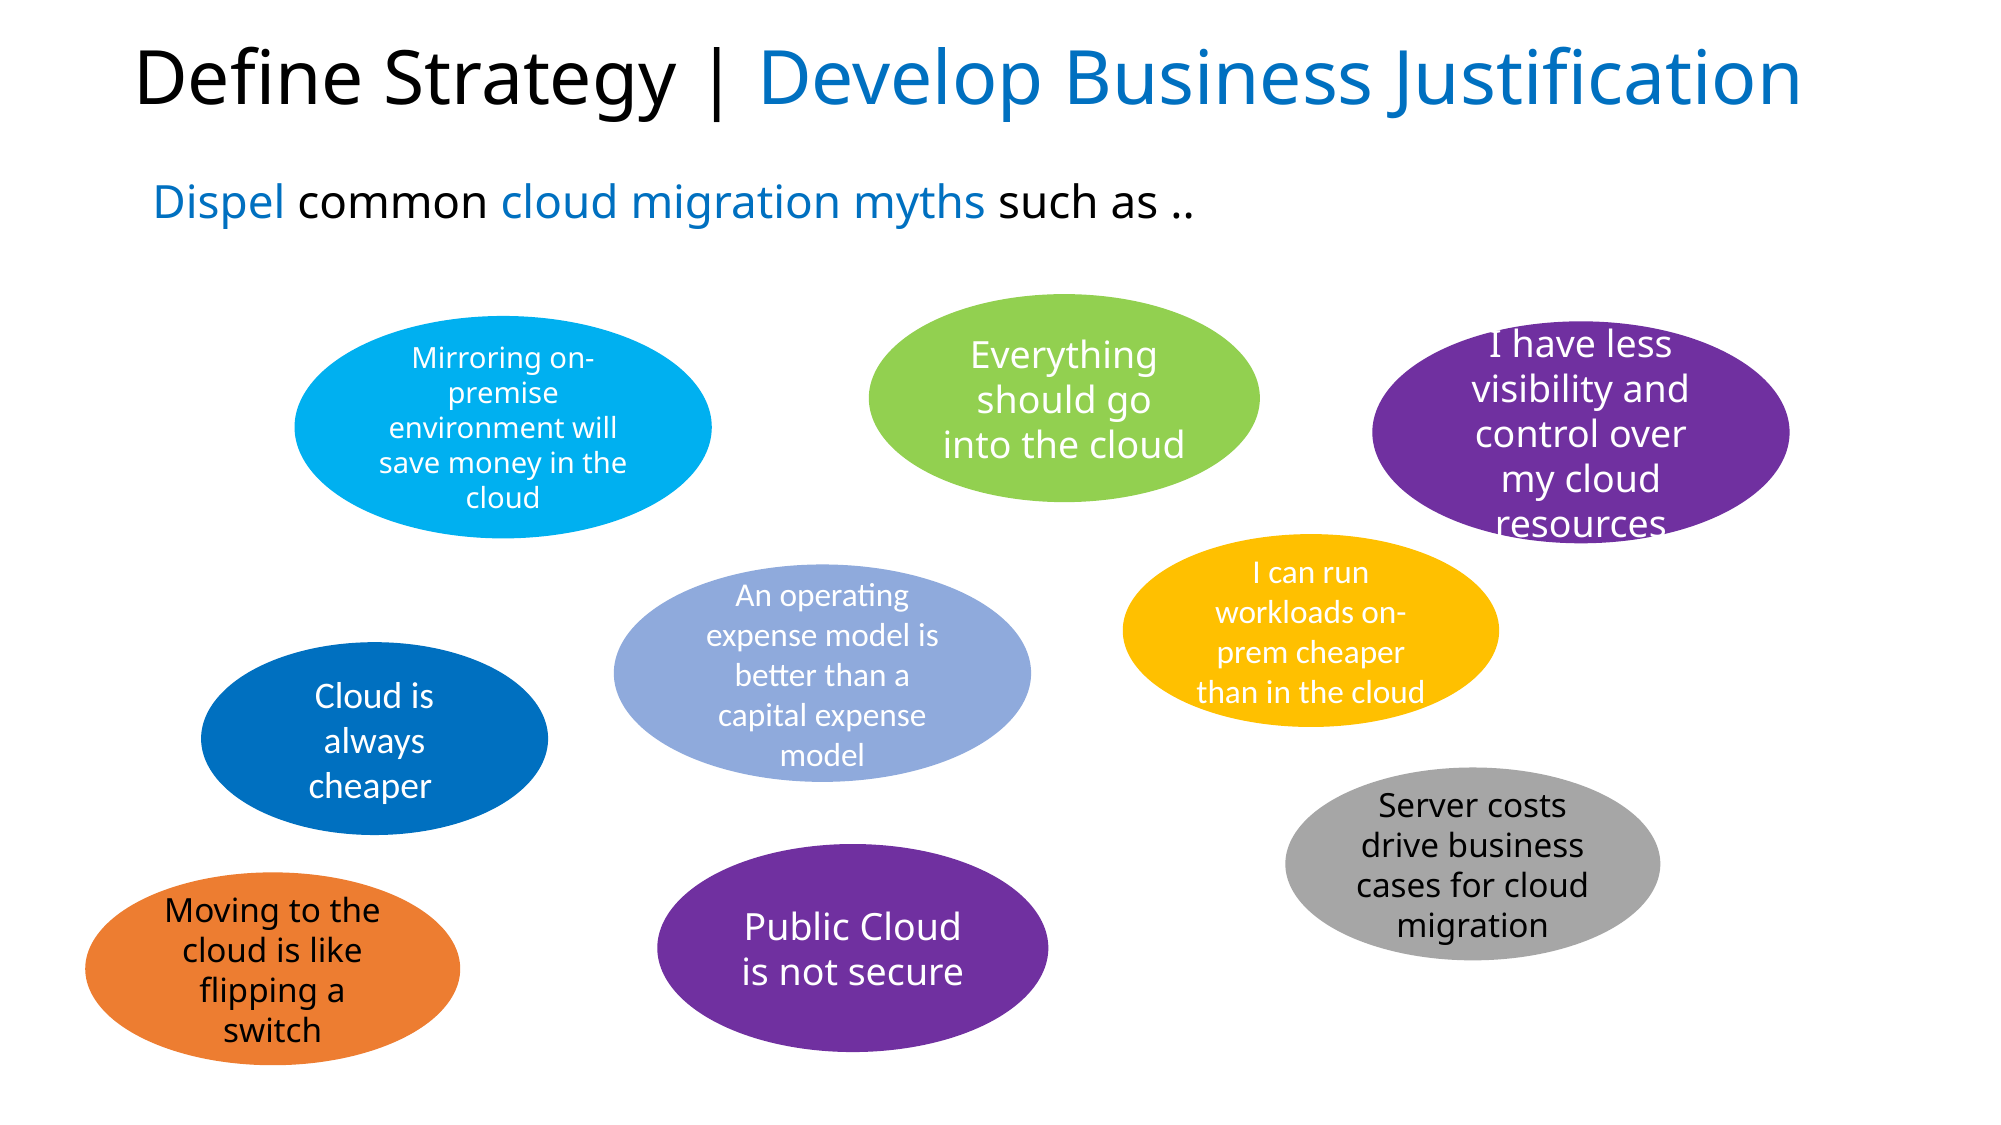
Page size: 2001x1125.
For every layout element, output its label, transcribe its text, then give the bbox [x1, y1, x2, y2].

text_box Cloud is always cheaper [200, 641, 550, 837]
text_box Everything should go into the cloud [867, 293, 1261, 504]
text_box I can run workloads on-prem cheaper than in the cloud [1121, 533, 1501, 729]
text_box Server costs drive business cases for cloud migration [1284, 766, 1662, 962]
text_box Public Cloud is not secure [656, 842, 1050, 1054]
list Dispel common cloud migration myths such as .. [137, 171, 1924, 886]
text_box Mirroring on-premise environment will save money in the cloud [293, 314, 713, 540]
text_box Moving to the cloud is like flipping a switch [84, 871, 462, 1067]
title Define Strategy | Develop Business Justification [118, 0, 1844, 189]
text_box I have less visibility and control over my cloud resources [1371, 320, 1791, 545]
text_box An operating expense model is better than a capital expense model [612, 563, 1033, 783]
